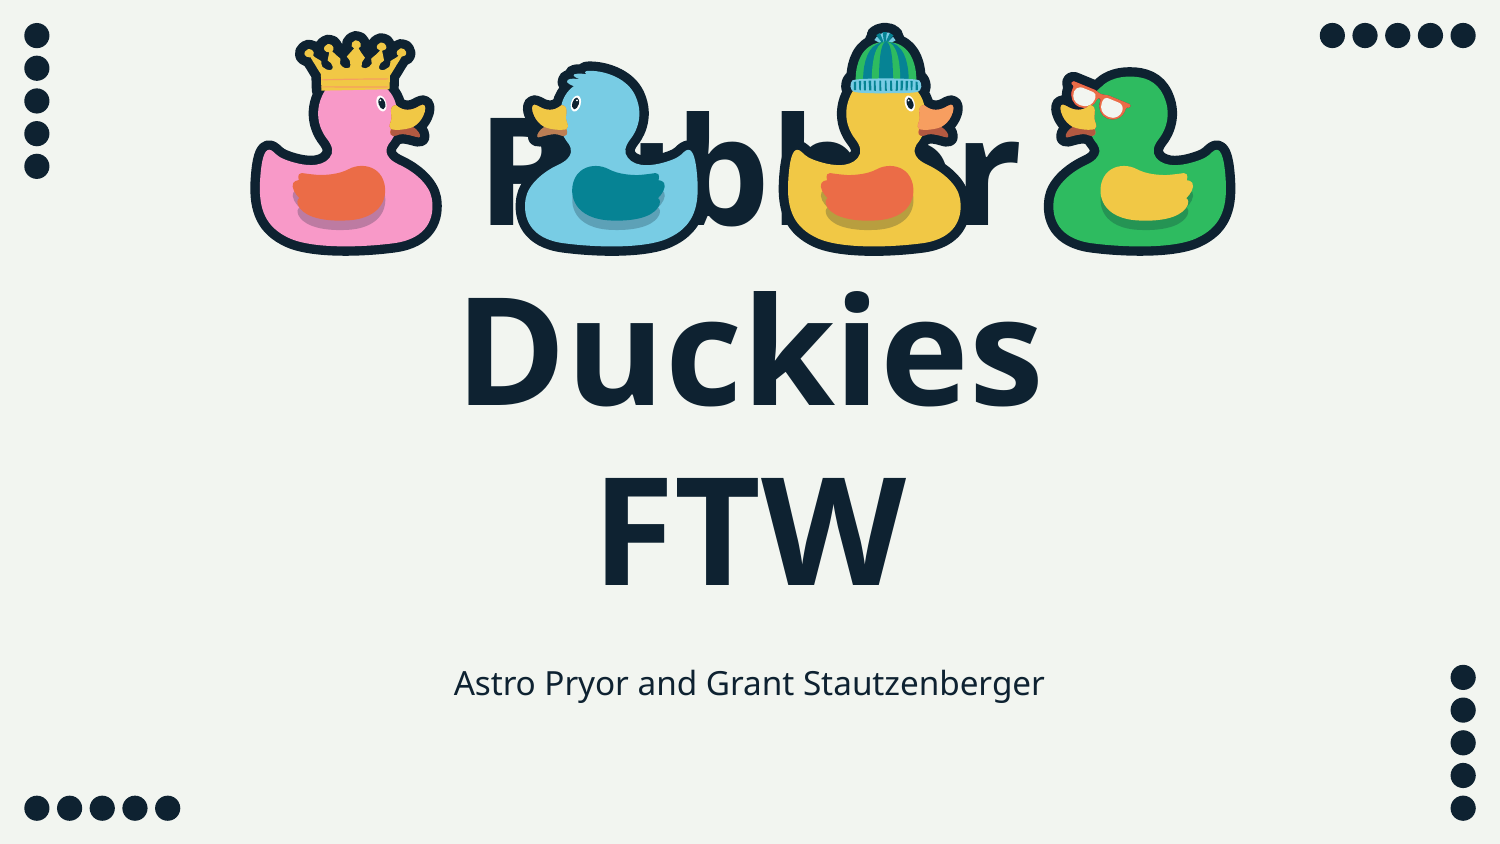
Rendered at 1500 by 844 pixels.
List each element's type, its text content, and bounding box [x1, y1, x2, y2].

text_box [1050, 76, 1228, 247]
subtitle Astro Pryor and Grant Stautzenberger [265, 647, 1235, 717]
title Rubber Duckies FTW [265, 433, 1235, 631]
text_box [786, 31, 964, 247]
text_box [522, 70, 700, 247]
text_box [258, 40, 436, 247]
